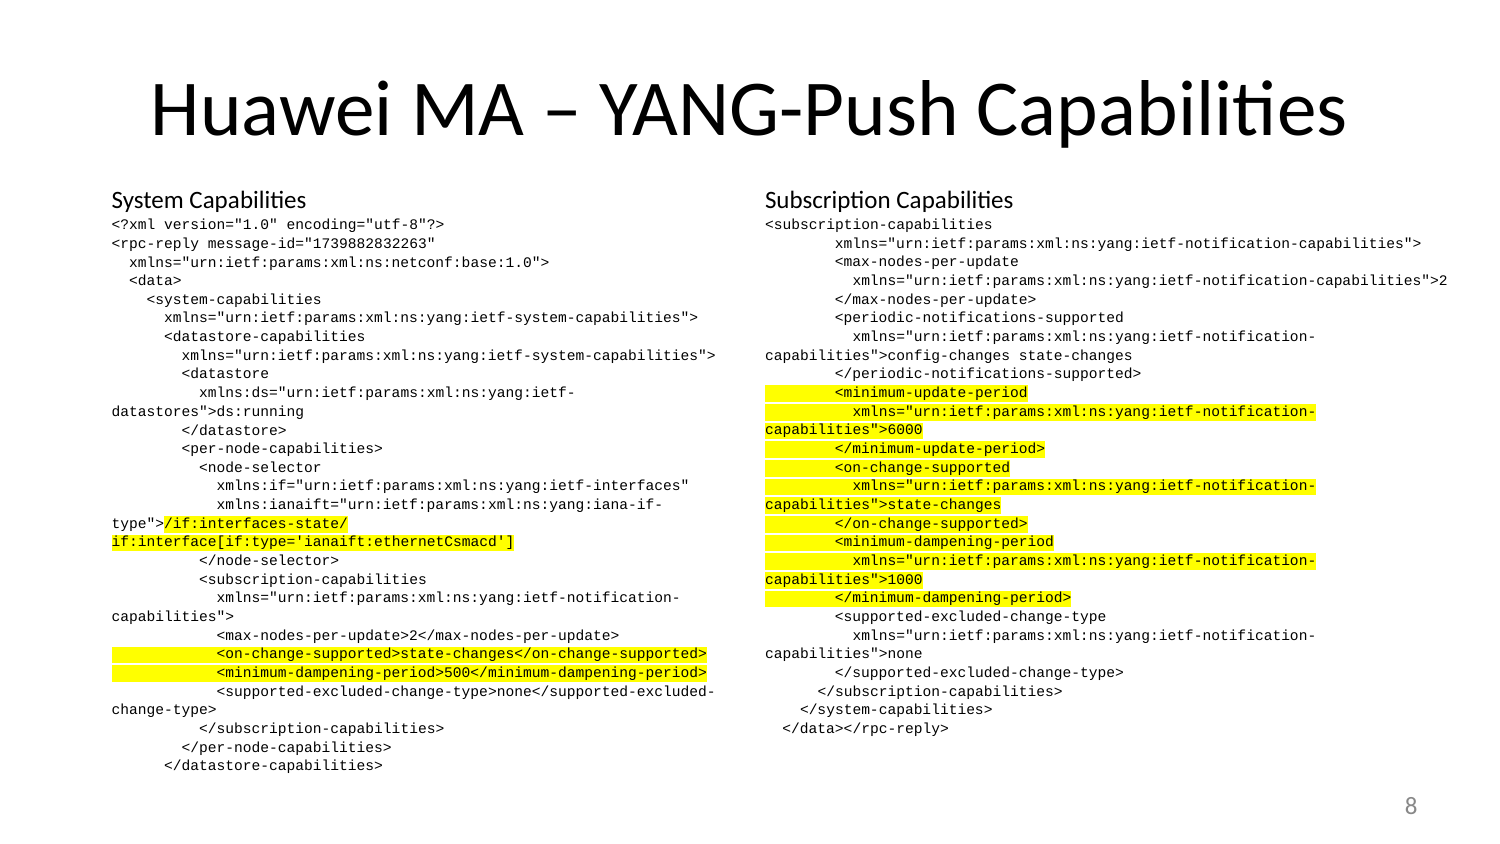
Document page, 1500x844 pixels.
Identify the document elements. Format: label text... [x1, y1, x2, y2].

slide_number 8 [1394, 744, 1425, 844]
text_box System Capabilities <?xml version="1.0" encoding="utf-8"?> <rpc-reply message-id="1739882832263" xmlns="urn:ietf:params:xml:ns:netconf:base:1.0"> <data> <system-capabilities xmlns="urn:ietf:params:xml:ns:yang:ietf-system-capabilities"> <datastore-capabilities xmlns="urn:ietf:params:xml:ns:yang:ietf-system-capabilities"> <datastore xmlns:ds="urn:ietf:params:xml:ns:yang:ietf-datastores">ds:running </datastore> <per-node-capabilities> <node-selector xmlns:if="urn:ietf:params:xml:ns:yang:ietf-interfaces" xmlns:ianaift="urn:ietf:params:xml:ns:yang:iana-if-type">/if:interfaces-state/if:interface[if:type='ianaift:ethernetCsmacd'] </node-selector> <subscription-capabilities xmlns="urn:ietf:params:xml:ns:yang:ietf-notification-capabilities"> <max-nodes-per-update>2</max-nodes-per-update> <on-change-supported>state-changes</on-change-supported> <minimum-dampening-period>500</minimum-dampening-period> <supported-excluded-change-type>none</supported-excluded-change-type> </subscription-capabilities> </per-node-capabilities> </datastore-capabilities> [96, 174, 745, 819]
text_box Subscription Capabilities <subscription-capabilities xmlns="urn:ietf:params:xml:ns:yang:ietf-notification-capabilities"> <max-nodes-per-update xmlns="urn:ietf:params:xml:ns:yang:ietf-notification-capabilities">2 </max-nodes-per-update> <periodic-notifications-supported xmlns="urn:ietf:params:xml:ns:yang:ietf-notification-capabilities">config-changes state-changes </periodic-notifications-supported> <minimum-update-period xmlns="urn:ietf:params:xml:ns:yang:ietf-notification-capabilities">6000 </minimum-update-period> <on-change-supported xmlns="urn:ietf:params:xml:ns:yang:ietf-notification-capabilities">state-changes </on-change-supported> <minimum-dampening-period xmlns="urn:ietf:params:xml:ns:yang:ietf-notification-capabilities">1000 </minimum-dampening-period> <supported-excluded-change-type xmlns="urn:ietf:params:xml:ns:yang:ietf-notification-capabilities">none </supported-excluded-change-type> </subscription-capabilities> </system-capabilities> </data></rpc-reply> [749, 174, 1480, 744]
title Huawei MA – YANG-Push Capabilities [75, 33, 1425, 175]
